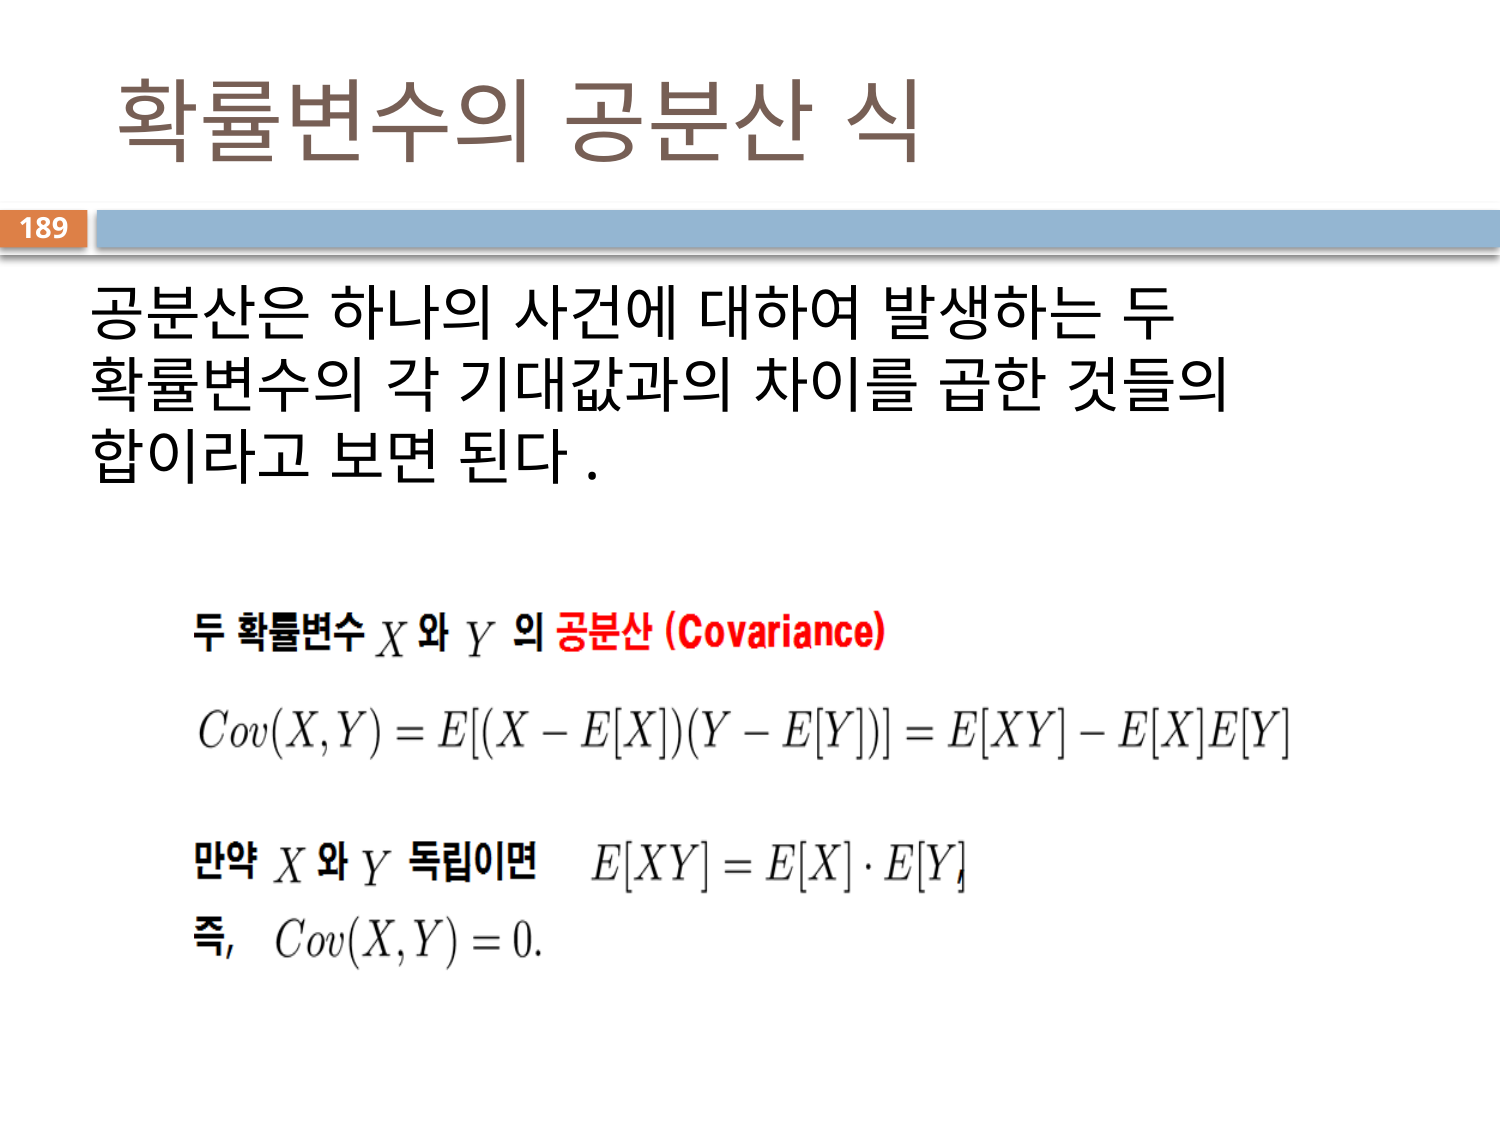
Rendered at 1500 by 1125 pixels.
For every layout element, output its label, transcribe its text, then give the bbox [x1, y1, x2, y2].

picture [193, 597, 1305, 978]
slide_number 189 [0, 208, 88, 249]
title 확률변수의 공분산 식 [100, 37, 1438, 200]
list 공분산은 하나의 사건에 대하여 발생하는 두 확률변수의 각 기대값과의 차이를 곱한 것들의 합이라고 보면 된다. [75, 267, 1425, 598]
